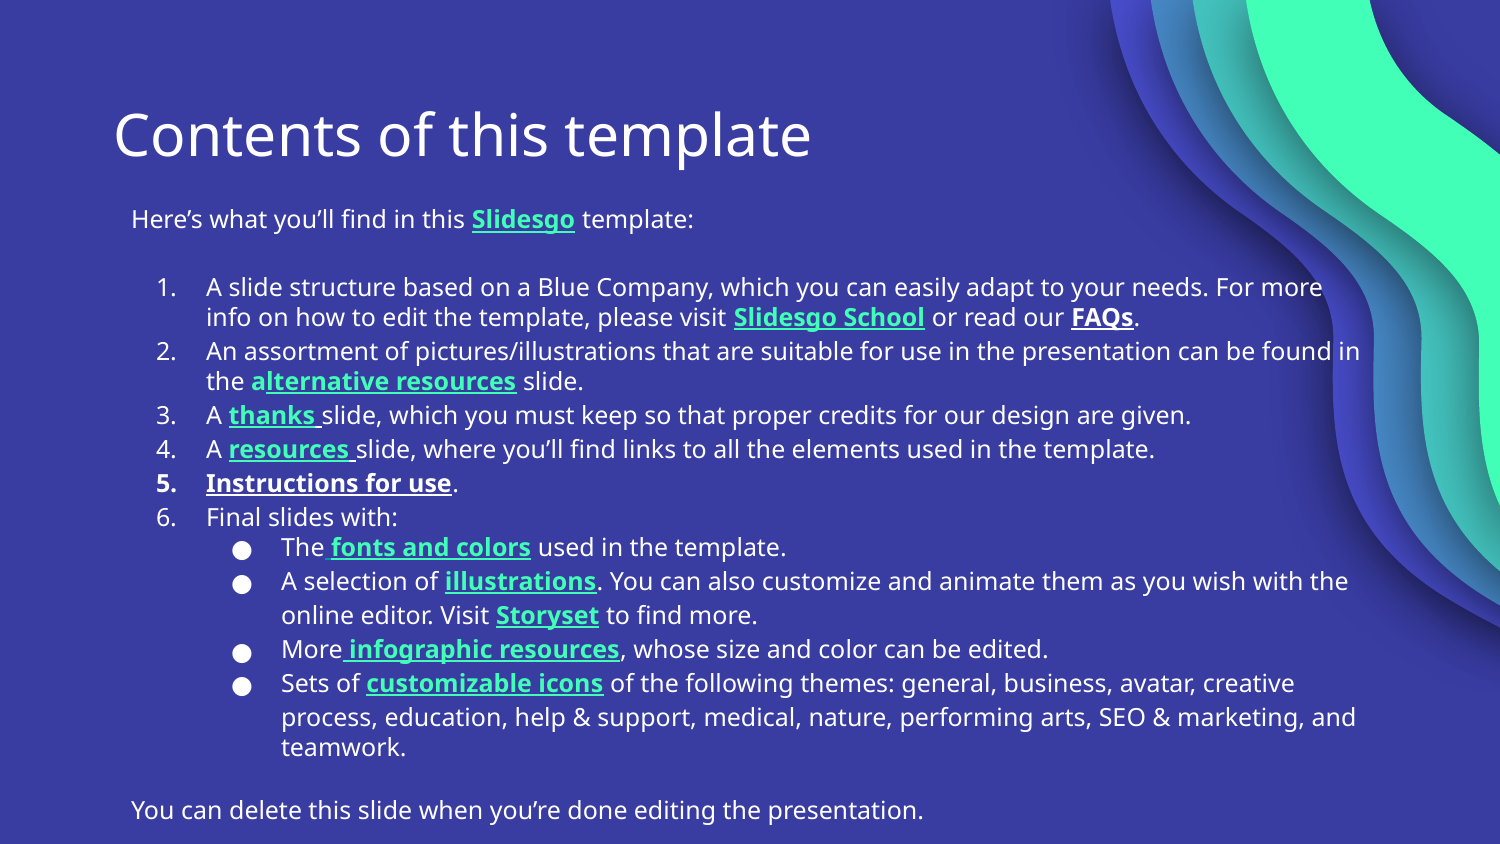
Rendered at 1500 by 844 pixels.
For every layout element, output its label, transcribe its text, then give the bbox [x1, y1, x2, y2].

list Here’s what you’ll find in this Slidesgo template: A slide structure based on a Blue Company, which you can easily adapt to your needs. For more info on how to edit the template, please visit Slidesgo School or read our FAQs. An assortment of pictures/illustrations that are suitable for use in the presentation can be found in the alternative resources slide. A thanks slide, which you must keep so that proper credits for our design are given. A resources slide, where you’ll find links to all the elements used in the template. Instructions for use. Final slides with: The fonts and colors used in the template. A selection of illustrations. You can also customize and animate them as you wish with the online editor. Visit Storyset to find more. More infographic resources, whose size and color can be edited. Sets of customizable icons of the following themes: general, business, avatar, creative process, education, help & support, medical, nature, performing arts, SEO & marketing, and teamwork. You can delete this slide when you’re done editing the presentation. [115, 189, 1384, 750]
title Contents of this template [98, 82, 1497, 177]
